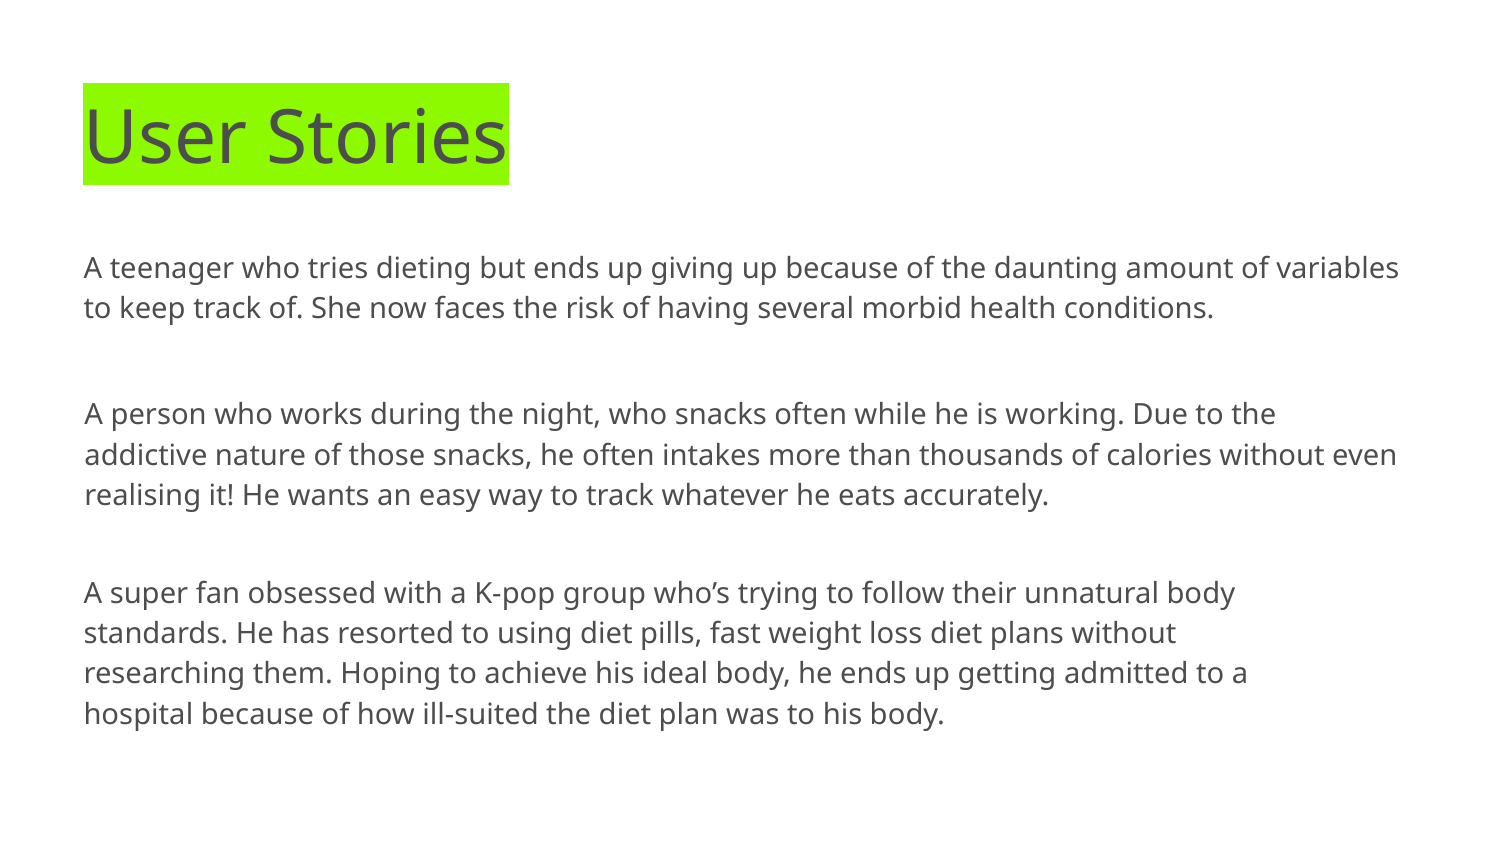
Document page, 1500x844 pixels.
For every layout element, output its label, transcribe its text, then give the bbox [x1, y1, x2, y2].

text_box A teenager who tries dieting but ends up giving up because of the daunting amount of variables to keep track of. She now faces the risk of having several morbid health conditions. [68, 147, 1419, 422]
text_box A super fan obsessed with a K-pop group who’s trying to follow their unnatural body standards. He has resorted to using diet pills, fast weight loss diet plans without researching them. Hoping to achieve his ideal body, he ends up getting admitted to a hospital because of how ill-suited the diet plan was to his body. [68, 479, 1361, 820]
text_box User Stories [68, 81, 694, 147]
text_box A person who works during the night, who snacks often while he is working. Due to the addictive nature of those snacks, he often intakes more than thousands of calories without even realising it! He wants an easy way to track whatever he eats accurately. [69, 350, 1420, 551]
